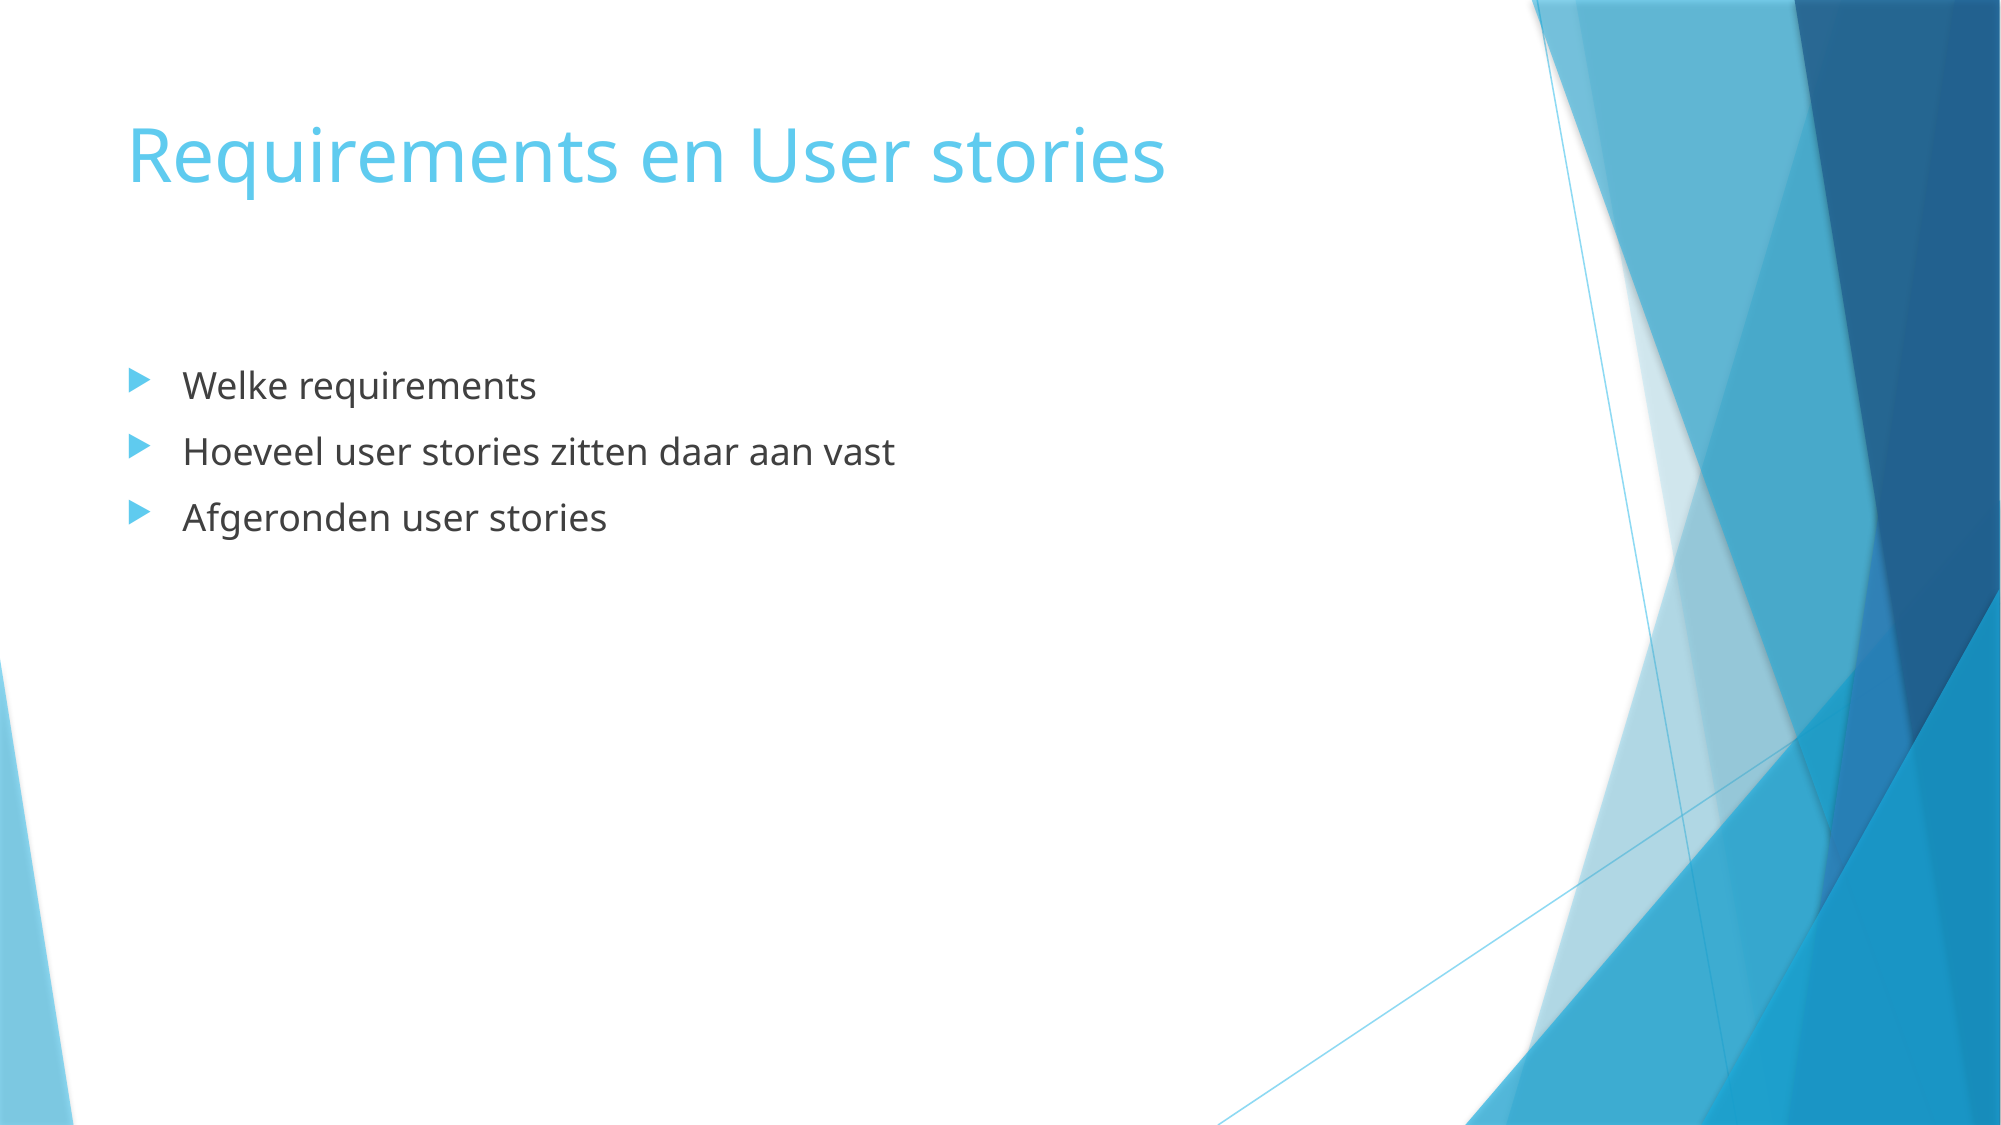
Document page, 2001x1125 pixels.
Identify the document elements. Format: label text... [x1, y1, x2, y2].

list Welke requirements Hoeveel user stories zitten daar aan vast Afgeronden user stories [111, 354, 1522, 992]
title Requirements en User stories [111, 99, 1522, 317]
